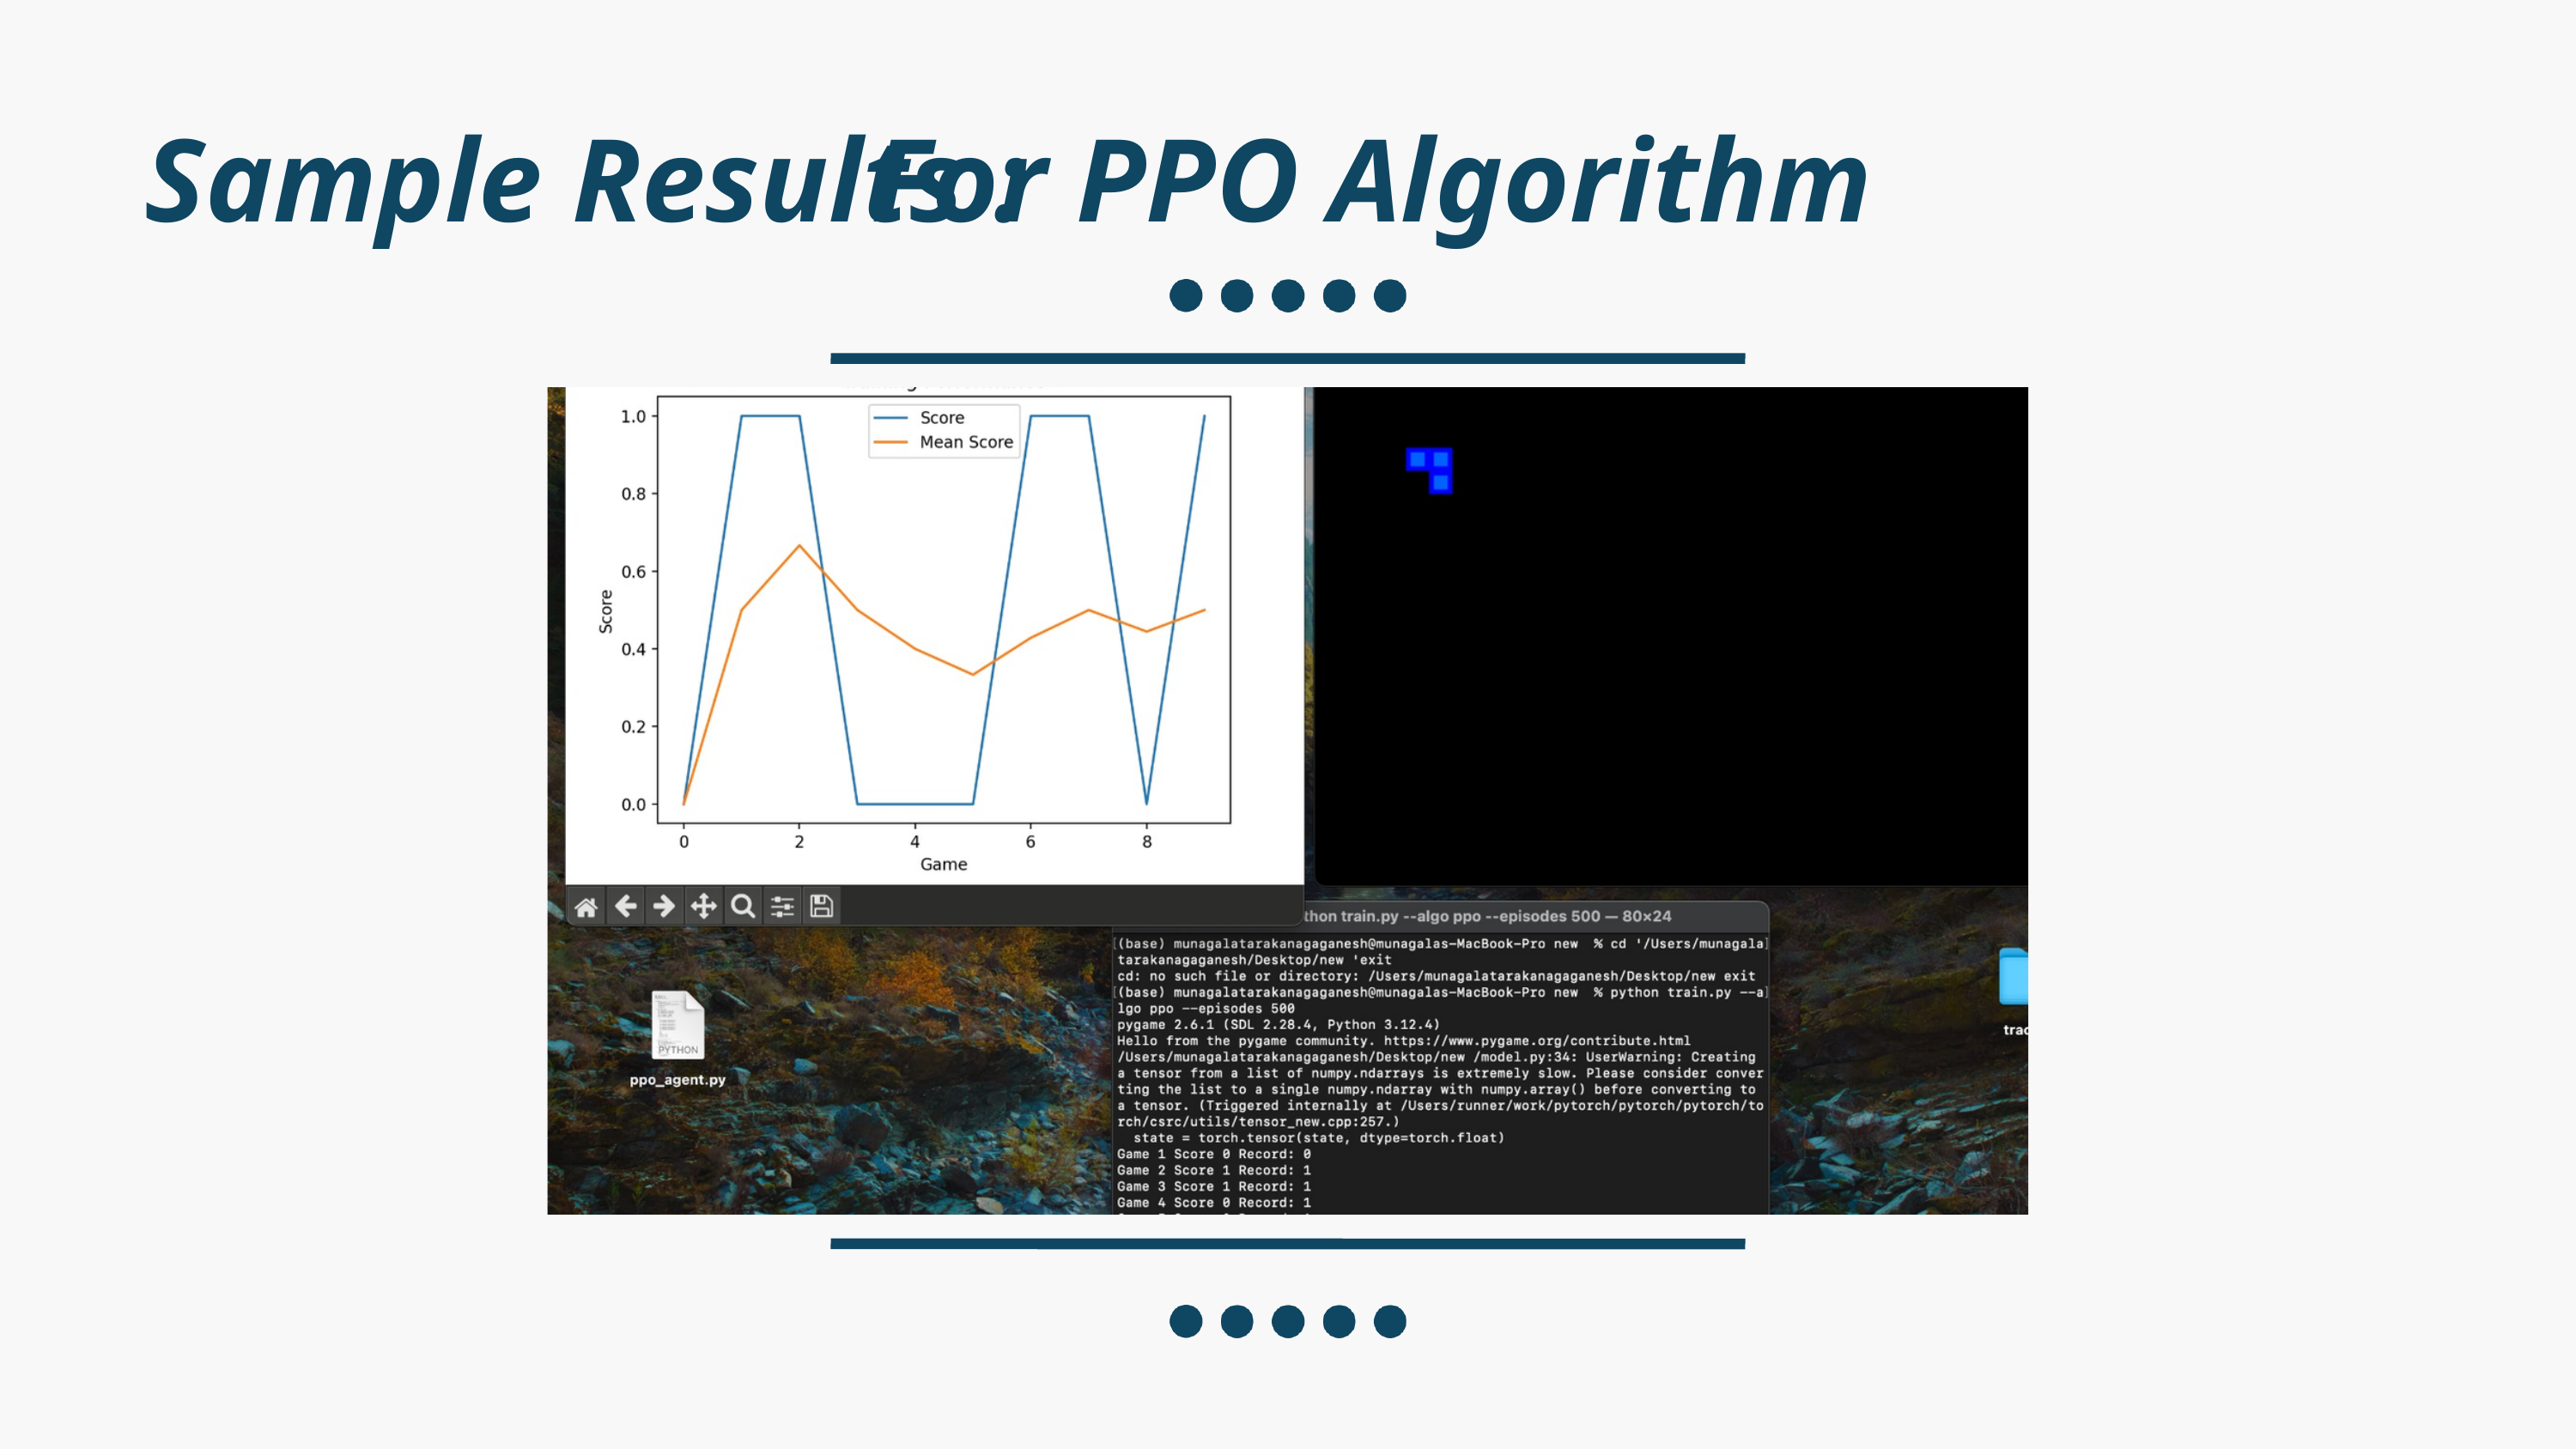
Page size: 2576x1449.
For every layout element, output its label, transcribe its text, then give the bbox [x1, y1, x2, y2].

text_box [547, 387, 2029, 1215]
text_box [1170, 1303, 1406, 1339]
text_box For PPO Algorithm [871, 84, 2496, 246]
text_box Sample Results : [144, 84, 871, 246]
text_box [1170, 277, 1406, 313]
